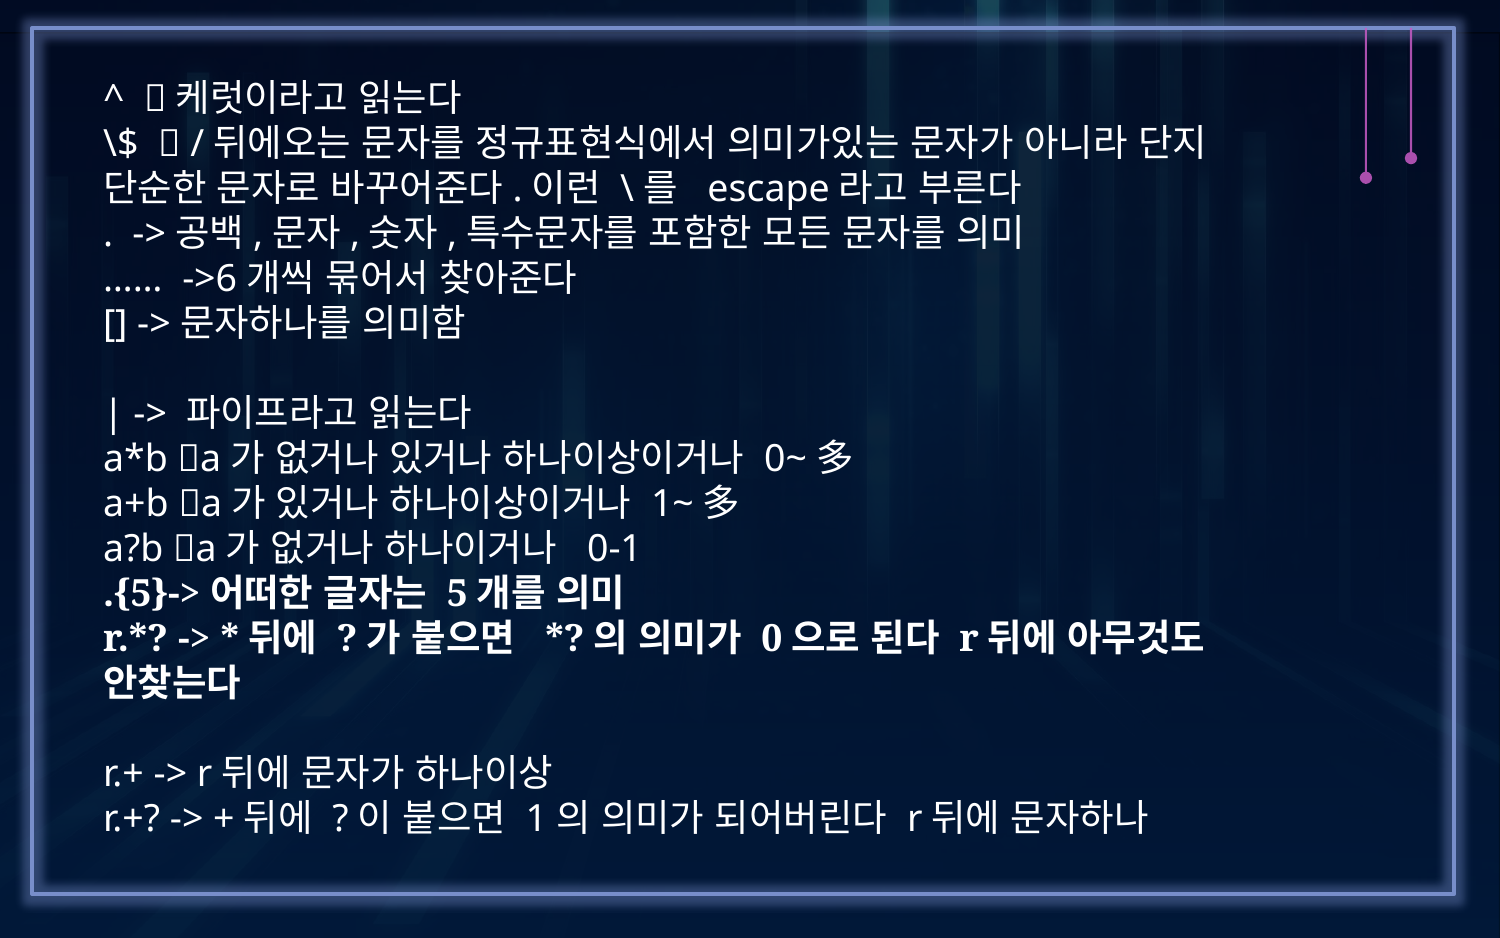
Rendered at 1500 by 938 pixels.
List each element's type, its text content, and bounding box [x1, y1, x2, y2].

text_box ^ 케럿이라고 읽는다 \$  /뒤에오는 문자를 정규표현식에서 의미가있는 문자가 아니라 단지 단순한 문자로 바꾸어준다.이런 \를 escape라고 부른다 . ->공백,문자,숫자,특수문자를 포함한 모든 문자를 의미 …… ->6개씩 묶어서 찾아준다 [] ->문자하나를 의미함 | -> 파이프라고 읽는다 a*b a가 없거나 있거나 하나이상이거나 0~多 a+b a가 있거나 하나이상이거나 1~多 a?b a가 없거나 하나이거나 0-1 .{5}->어떠한 글자는 5개를 의미 r.*? -> *뒤에 ?가 붙으면 *?의 의미가 0으로 된다 r뒤에 아무것도 안찾는다 r.+ -> r뒤에 문자가 하나이상 r.+? -> +뒤에 ?이 붙으면 1의 의미가 되어버린다 r뒤에 문자하나 [88, 67, 1306, 937]
